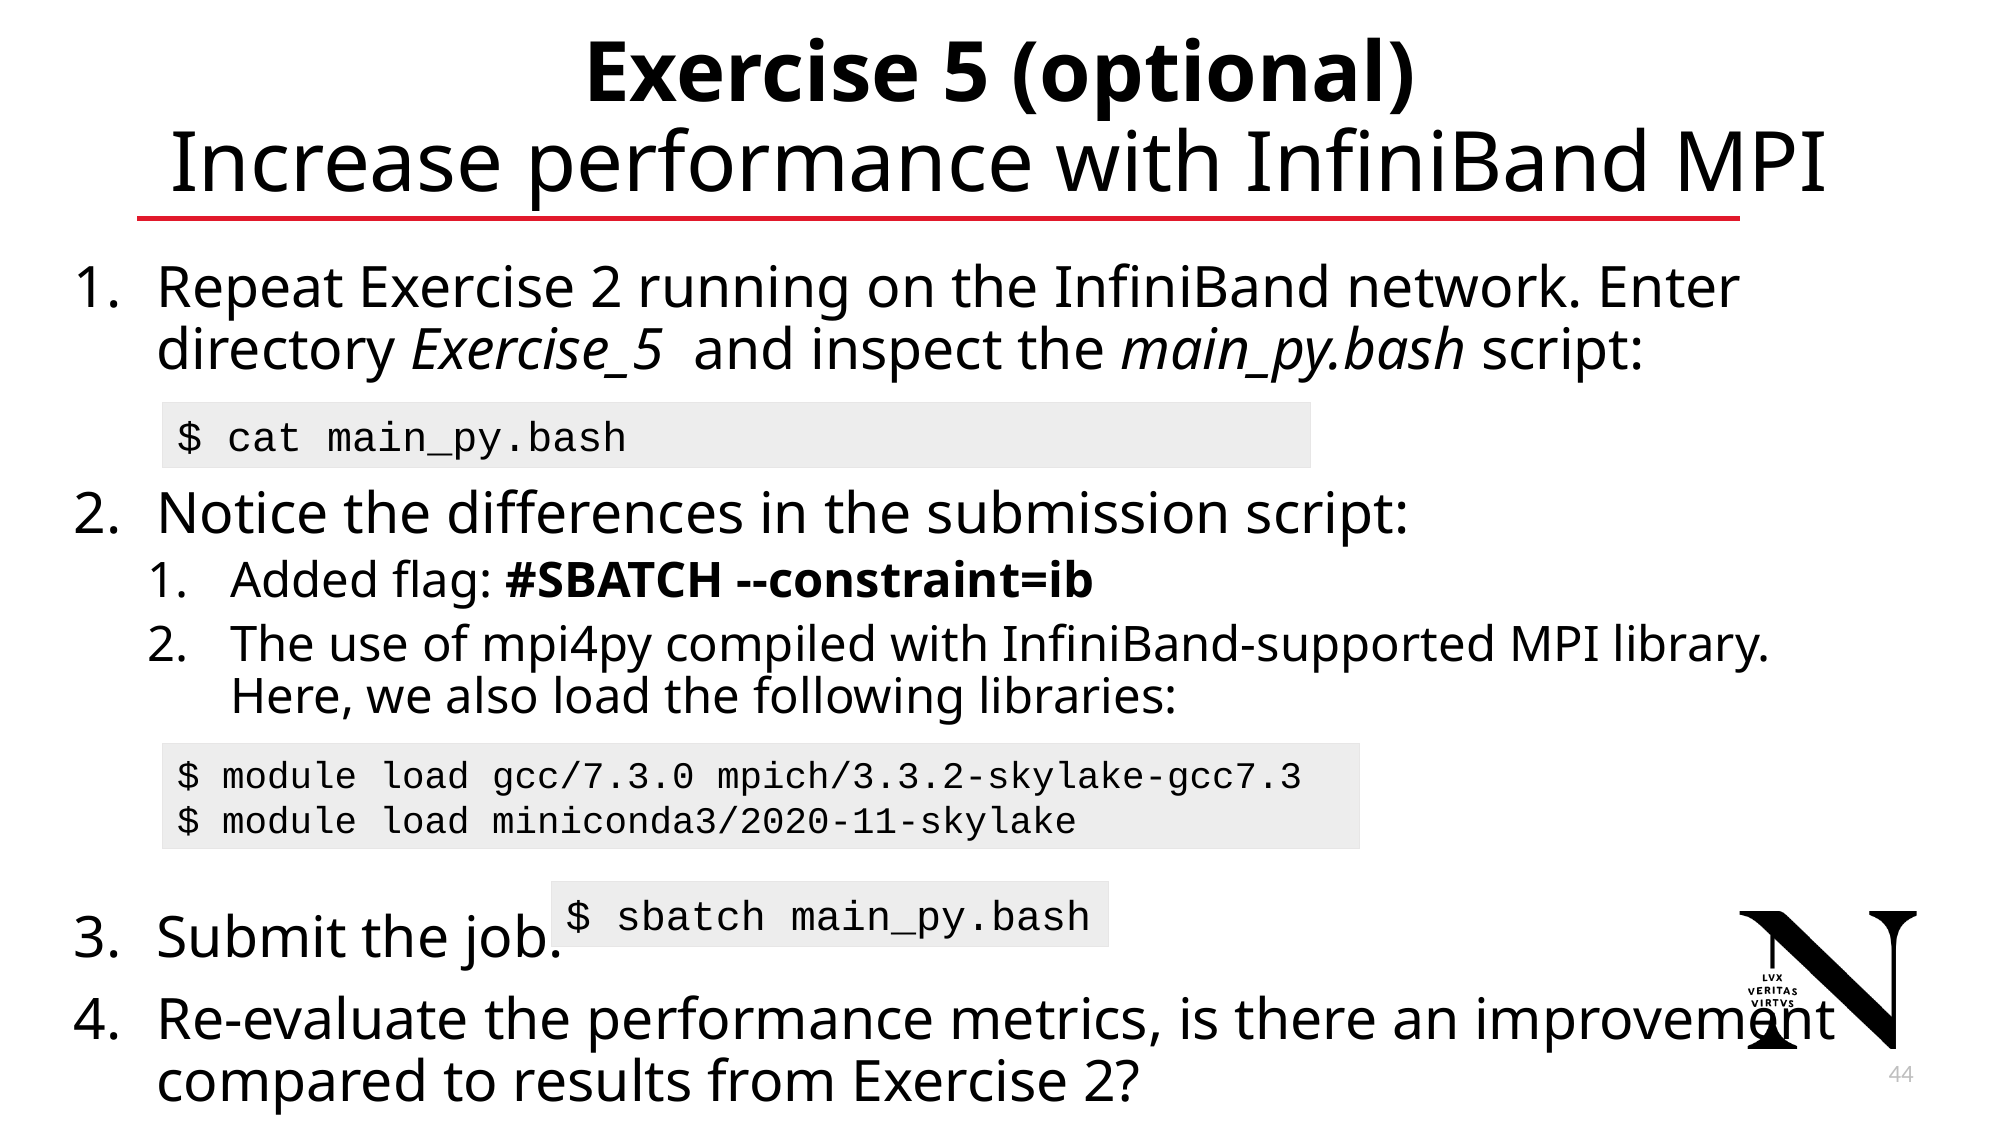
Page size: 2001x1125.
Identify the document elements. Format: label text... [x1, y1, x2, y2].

slide_number 45 [1479, 1042, 1930, 1103]
title Exercise 5 (optional) Increase performance with InfiniBand MPI [137, 10, 1863, 229]
list Repeat Exercise 2 running on the InfiniBand network. Enter directory Exercise_5 and inspect the main_py.bash script: Notice the differences in the submission script: Added flag: #SBATCH --constraint=ib The use of mpi4py compiled with InfiniBand-supported MPI library. Here, we also load the following libraries: Submit the job: Re-evaluate the performance metrics, is there an improvement compared to results from Exercise 2? [58, 250, 1863, 1125]
text_box $ sbatch main_py.bash [551, 881, 1109, 947]
text_box $ module load gcc/7.3.0 mpich/3.3.2-skylake-gcc7.3 $ module load miniconda3/2020-11-skylake [162, 743, 1360, 849]
text_box $ cat main_py.bash [162, 402, 1311, 468]
